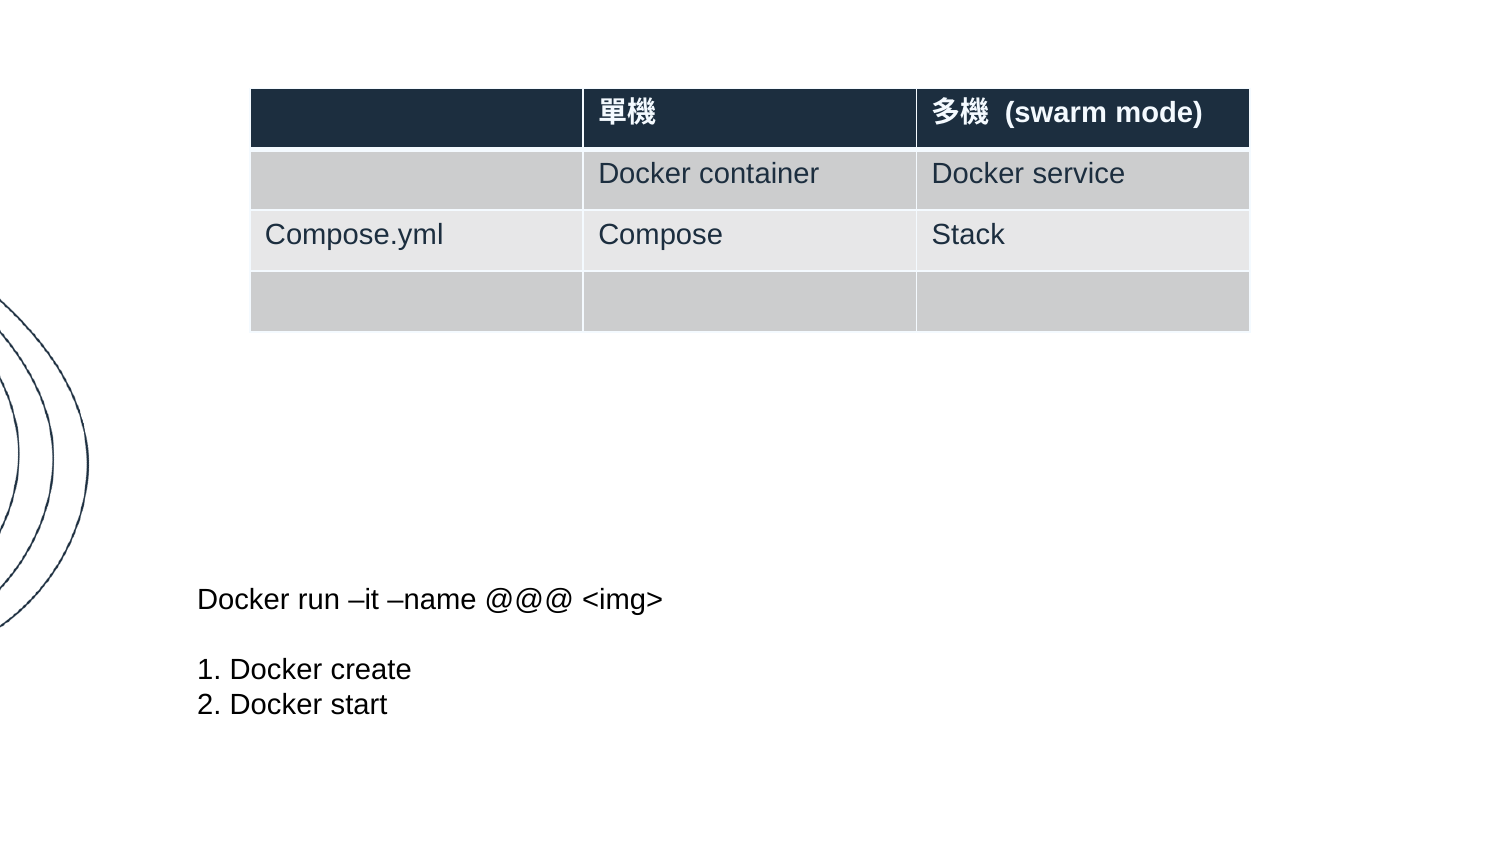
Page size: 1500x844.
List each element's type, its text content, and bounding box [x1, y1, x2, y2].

table_cell Compose.yml [251, 211, 582, 270]
table_cell [917, 272, 1249, 331]
table_header [251, 89, 582, 147]
table_cell [251, 152, 582, 209]
table_cell Stack [917, 211, 1249, 270]
table_cell [251, 272, 582, 331]
table_header 多機 (swarm mode) [917, 89, 1249, 147]
table_cell Docker service [917, 152, 1249, 209]
table_cell Docker container [584, 152, 916, 209]
table_header 單機 [584, 89, 916, 147]
picture [0, 112, 138, 669]
text_box Docker run –it –name @@@ <img> 1. Docker create 2. Docker start [182, 573, 679, 728]
table_cell [584, 272, 916, 331]
table_cell Compose [584, 211, 916, 270]
